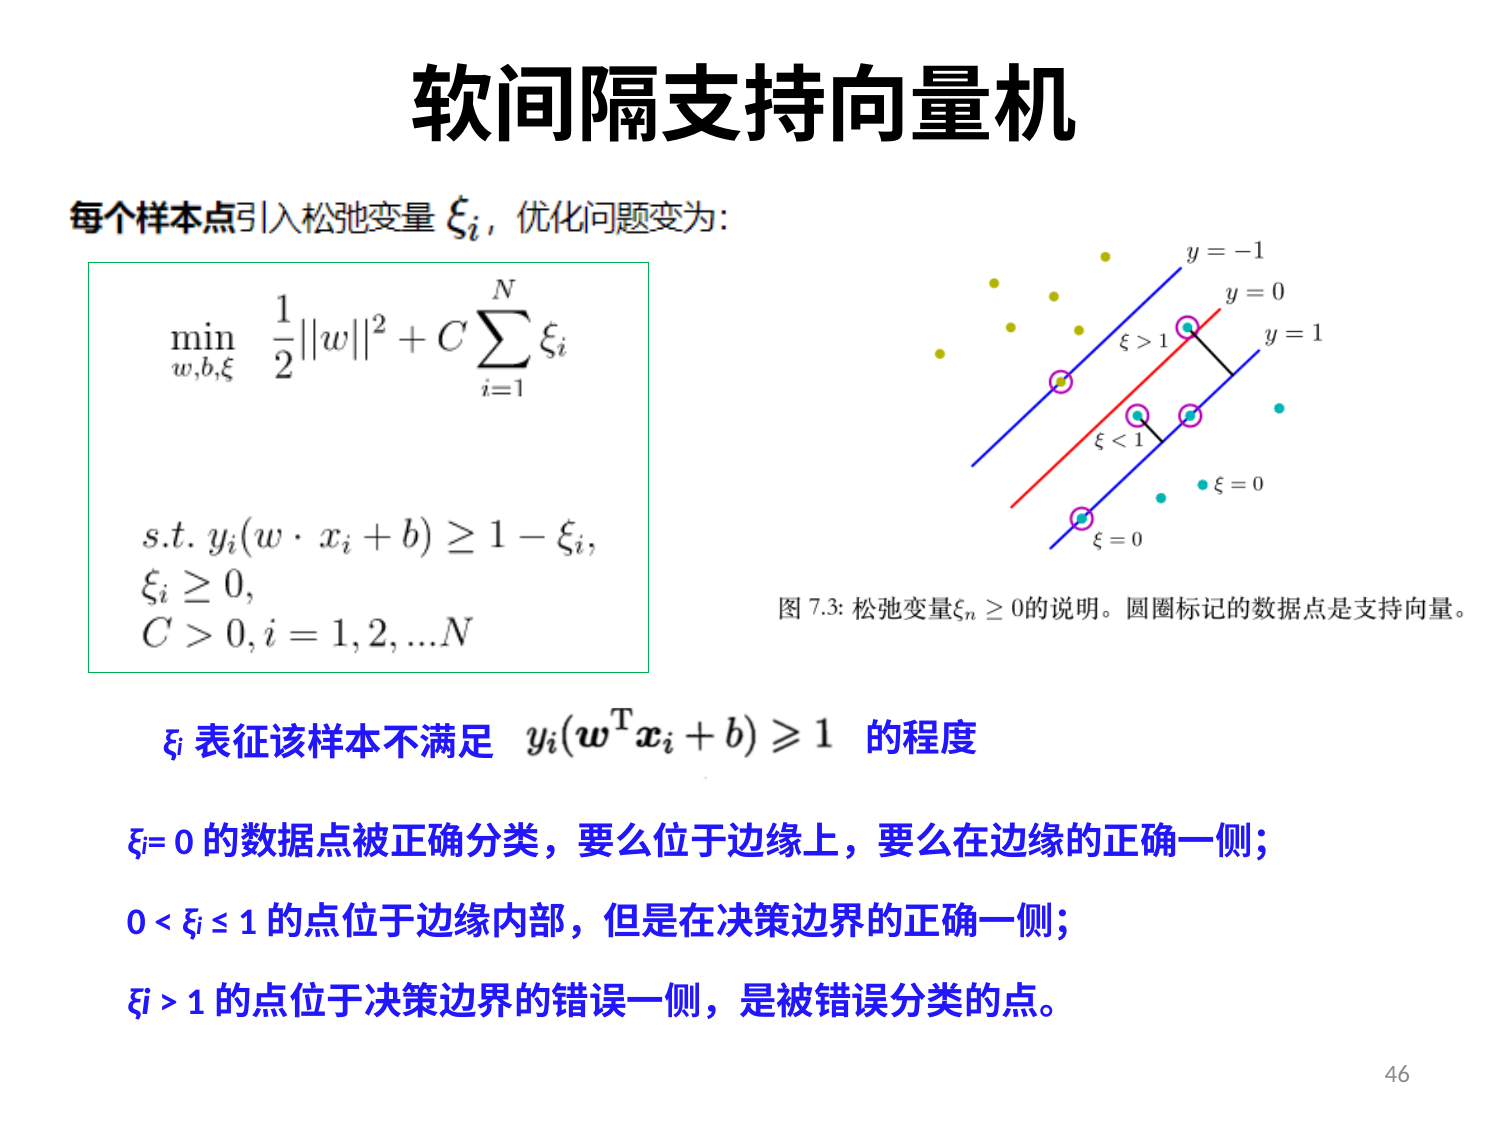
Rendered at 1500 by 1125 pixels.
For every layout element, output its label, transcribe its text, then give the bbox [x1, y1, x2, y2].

picture [508, 691, 850, 781]
slide_number 46 [1074, 1042, 1425, 1103]
text_box ξi 表征该样本不满足 [147, 710, 502, 771]
picture [69, 163, 745, 249]
text_box ξi= 0的数据点被正确分类，要么位于边缘上，要么在边缘的正确⼀侧； 0 < ξi ≤ 1的点位于边缘内部，但是在决策边界的正确⼀侧； ξi > 1的点位于决策边界的错误⼀侧，是被错误分类的点。 [112, 786, 1310, 1030]
picture [768, 207, 1494, 634]
text_box 的程度 [856, 706, 993, 767]
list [88, 262, 649, 673]
title 软间隔支持向量机 [68, 7, 1419, 195]
